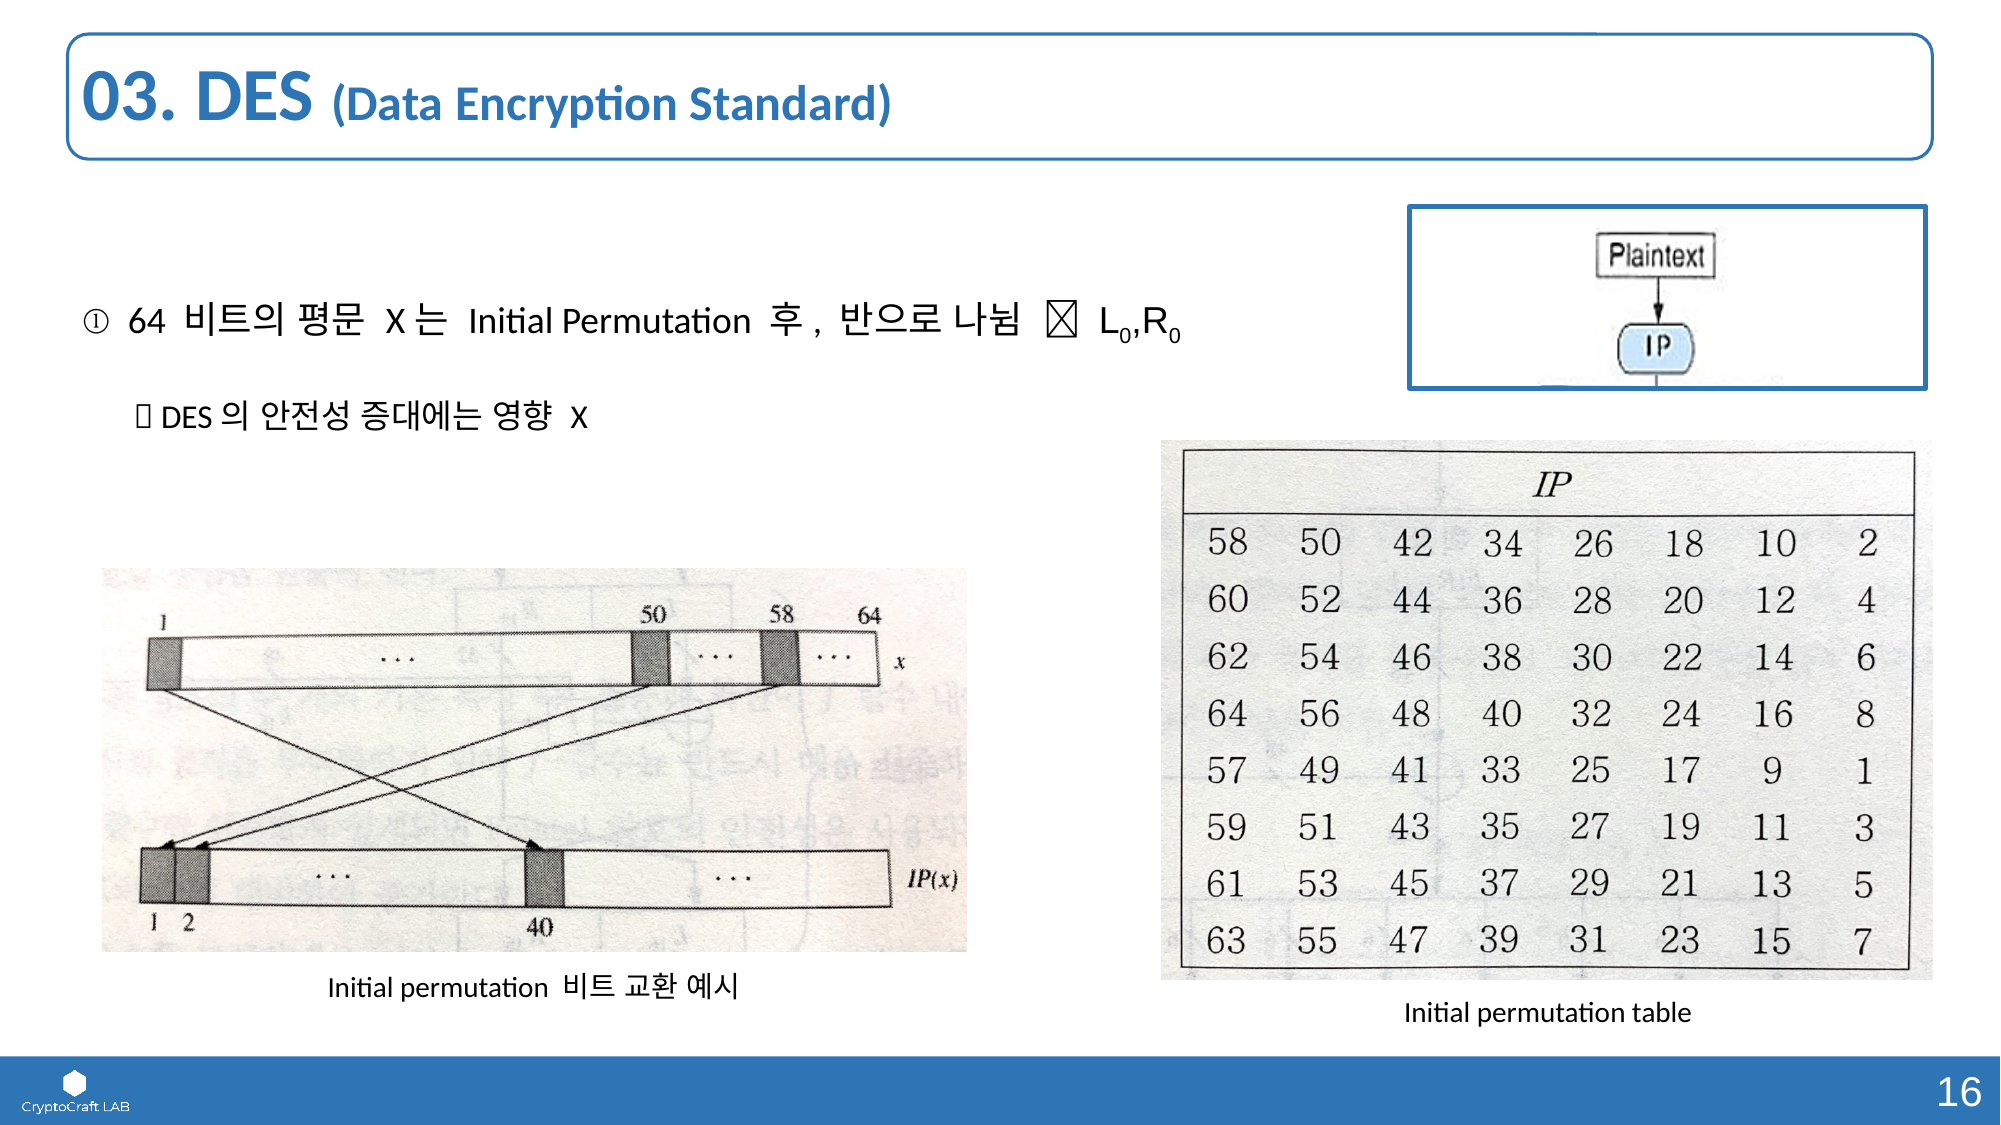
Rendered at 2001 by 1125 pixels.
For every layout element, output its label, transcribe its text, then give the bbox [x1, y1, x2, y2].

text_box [101, 568, 967, 1012]
title 03. DES (Data Encryption Standard) [67, 34, 1933, 160]
picture [1411, 208, 1924, 386]
list ⓛ 64 비트의 평문 X는 Initial Permutation 후, 반으로 나뉨  L0,R0  DES의 안전성 증대에는 영향 X [67, 263, 1898, 996]
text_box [1161, 440, 1933, 1038]
picture [13, 1061, 138, 1123]
